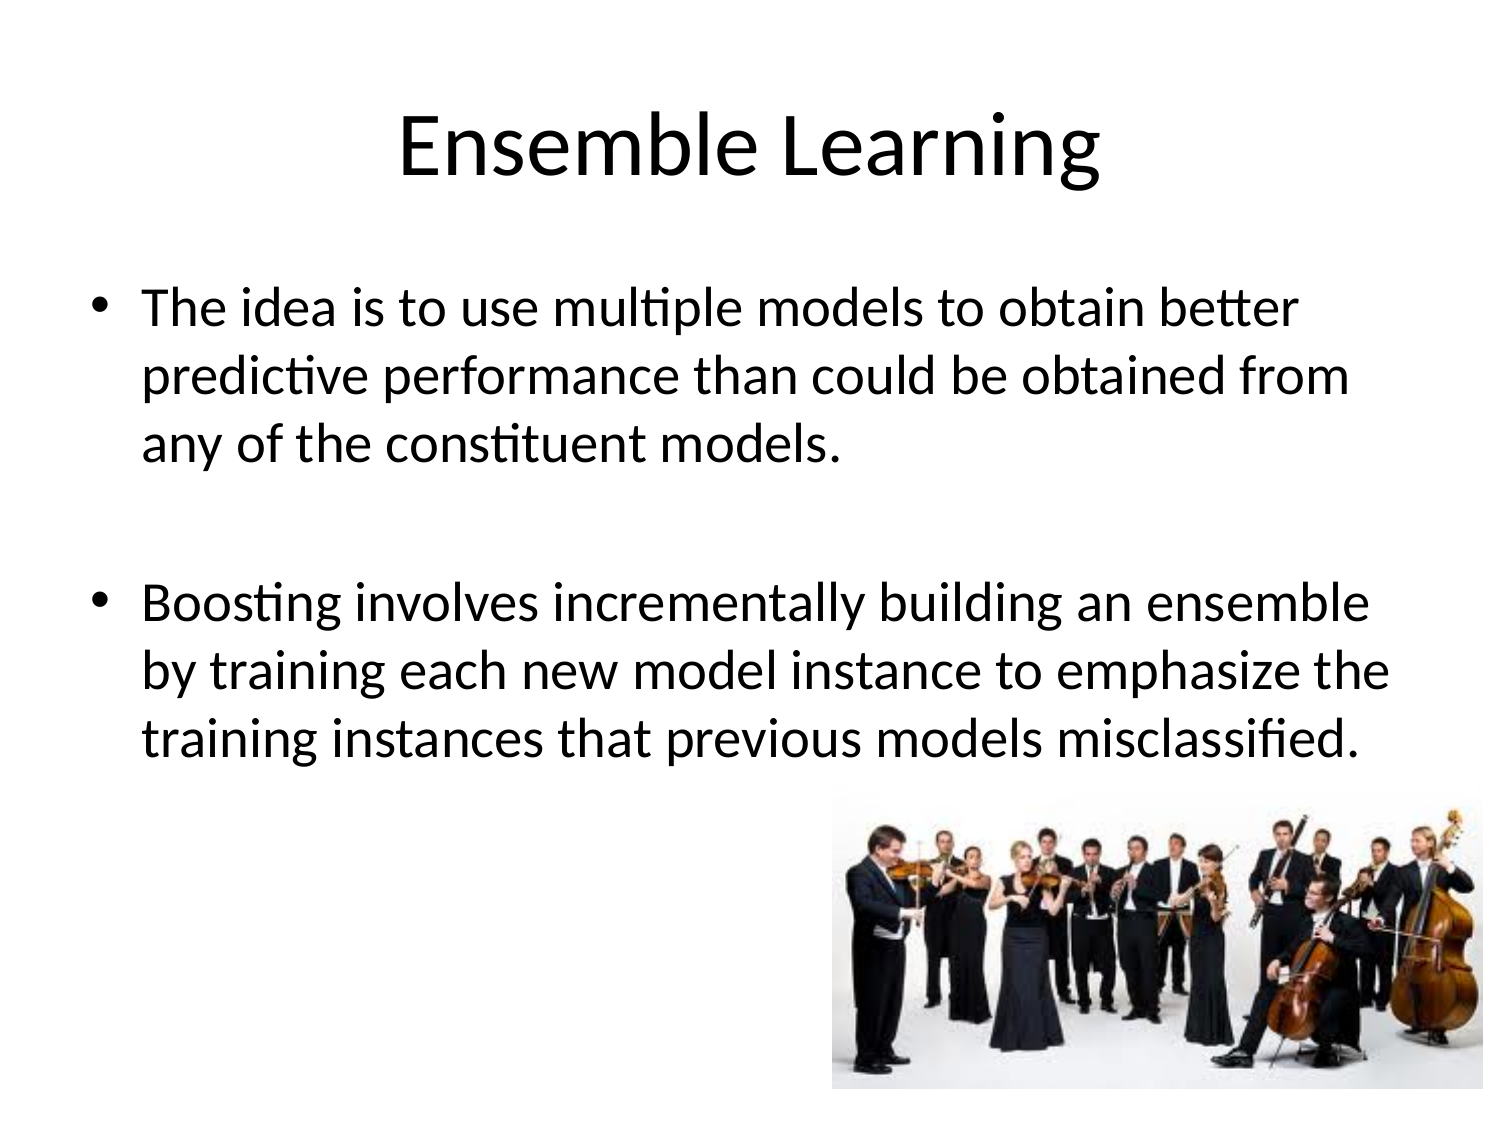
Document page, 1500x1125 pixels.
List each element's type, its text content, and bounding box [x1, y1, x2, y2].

picture [832, 774, 1483, 1090]
list The idea is to use multiple models to obtain better predictive performance than could be obtained from any of the constituent models. Boosting involves incrementally building an ensemble by training each new model instance to emphasize the training instances that previous models misclassified. [75, 262, 1425, 823]
title Ensemble Learning [75, 45, 1425, 233]
